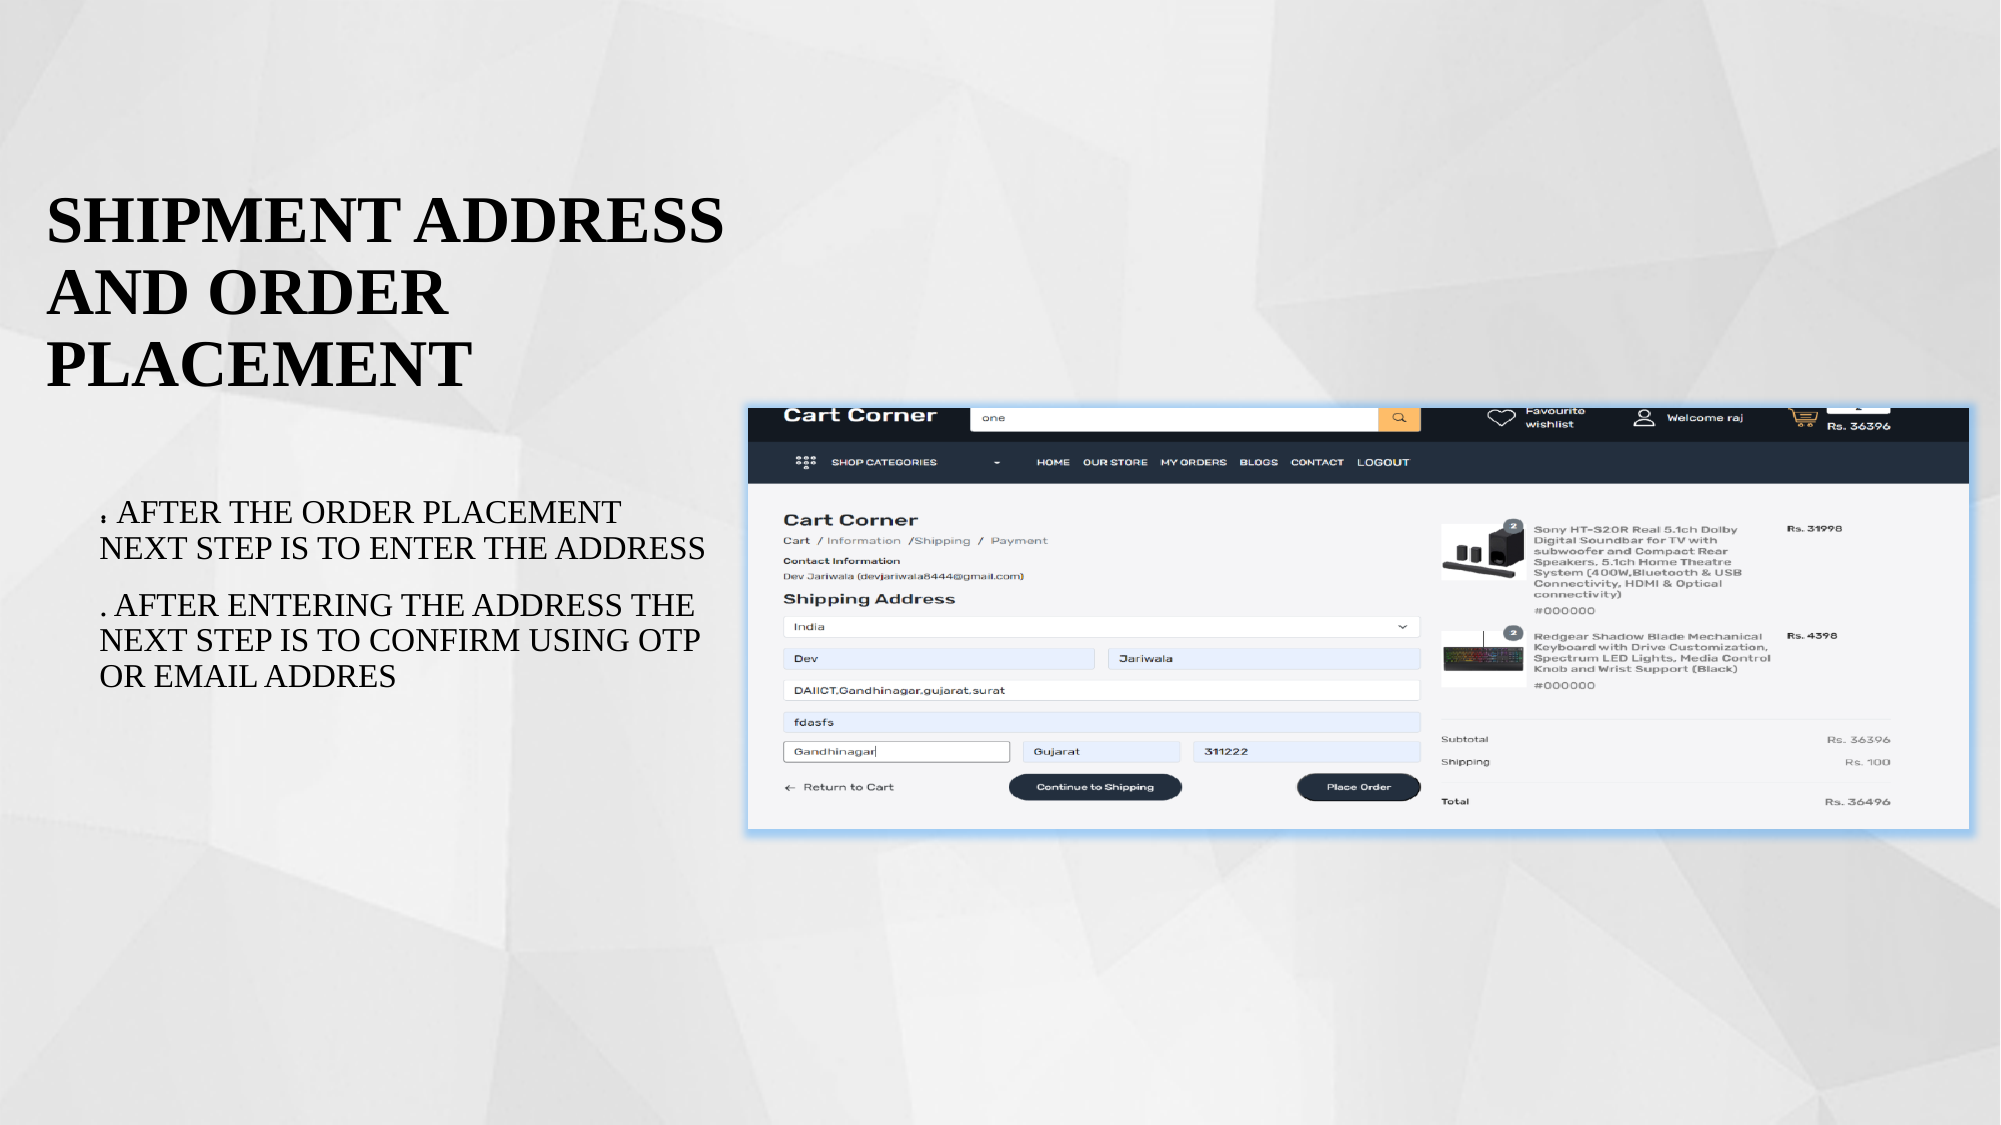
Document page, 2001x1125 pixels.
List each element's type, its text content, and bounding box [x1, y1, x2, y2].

picture [0, 0, 2001, 1125]
list . AFTER THE ORDER PLACEMENT NEXT STEP IS TO ENTER THE ADDRESS . AFTER ENTERING THE ADDRESS THE NEXT STEP IS TO CONFIRM USING OTP OR EMAIL ADDRES [84, 487, 730, 1067]
text_box . [84, 483, 627, 1064]
title SHIPMENT ADDRESS AND ORDER PLACEMENT [31, 75, 783, 409]
